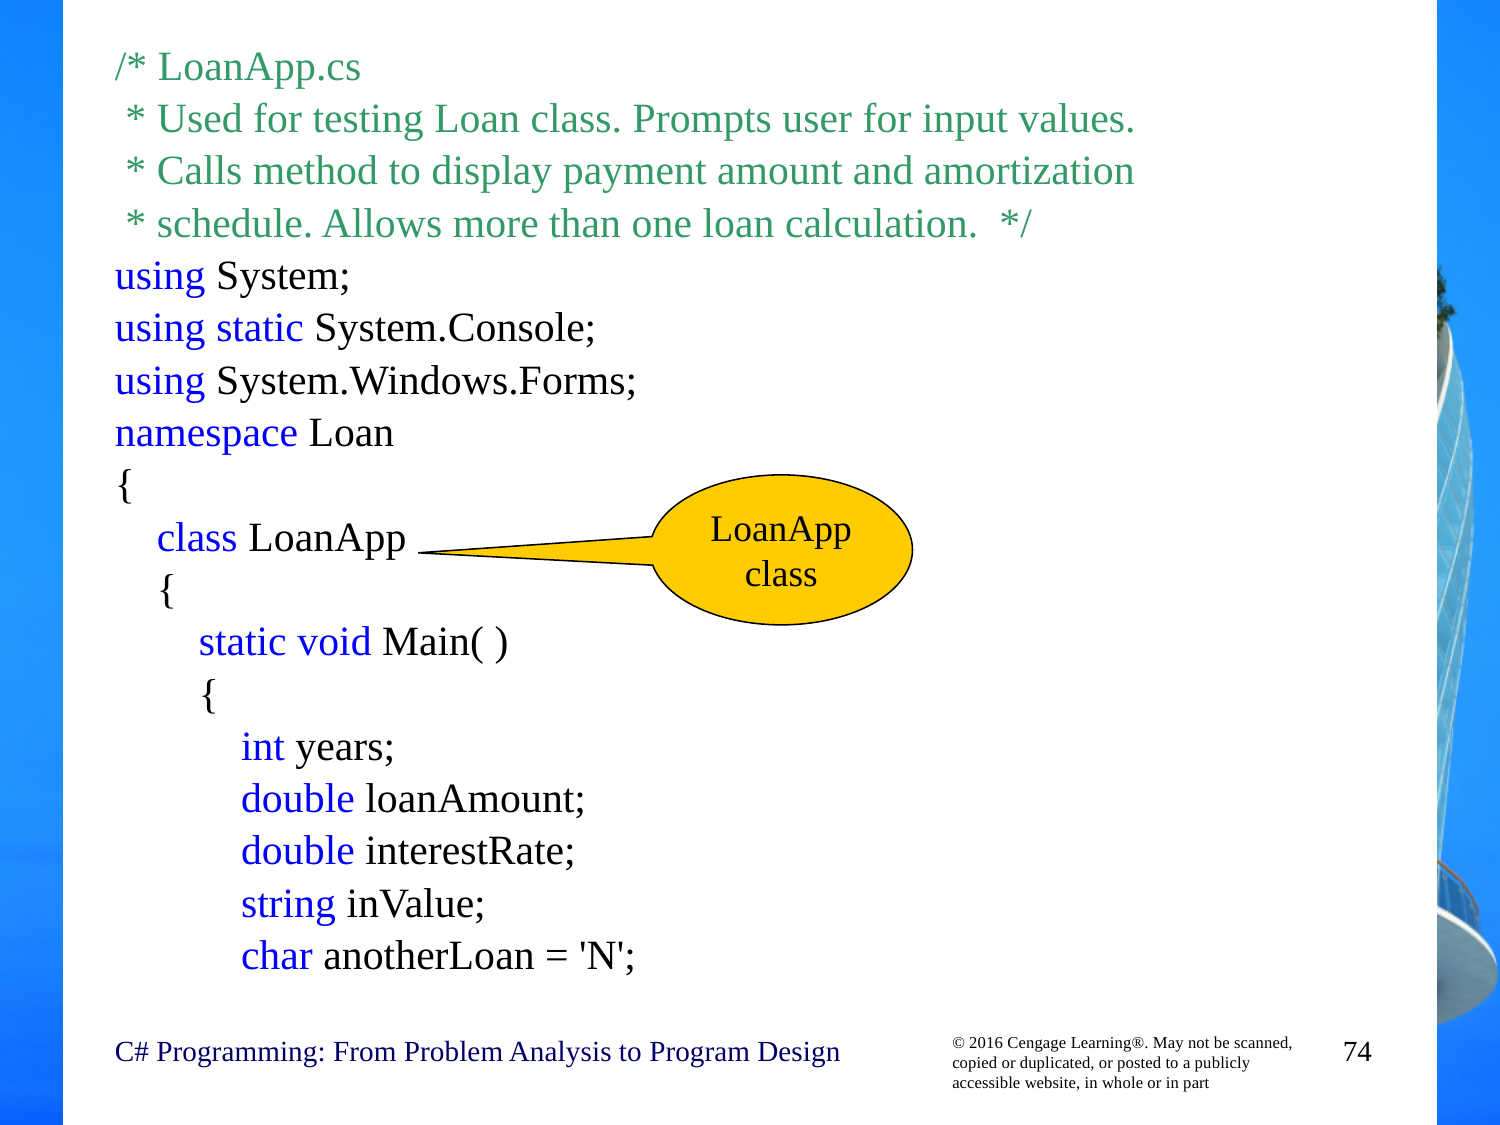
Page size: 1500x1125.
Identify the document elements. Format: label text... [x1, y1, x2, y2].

footer C# Programming: From Problem Analysis to Program Design [99, 1025, 988, 1101]
slide_number 74 [1074, 1024, 1388, 1101]
text_box LoanApp class [418, 474, 913, 625]
picture [1437, 0, 1500, 1125]
list /* LoanApp.cs * Used for testing Loan class. Prompts user for input values. * Calls method to display payment amount and amortization * schedule. Allows more than one loan calculation. */ using System; using static System.Console; using System.Windows.Forms; namespace Loan { class LoanApp { static void Main( ) { int years; double loanAmount; double interestRate; string inValue; char anotherLoan = 'N'; [99, 37, 1375, 1025]
picture [0, 0, 63, 1125]
